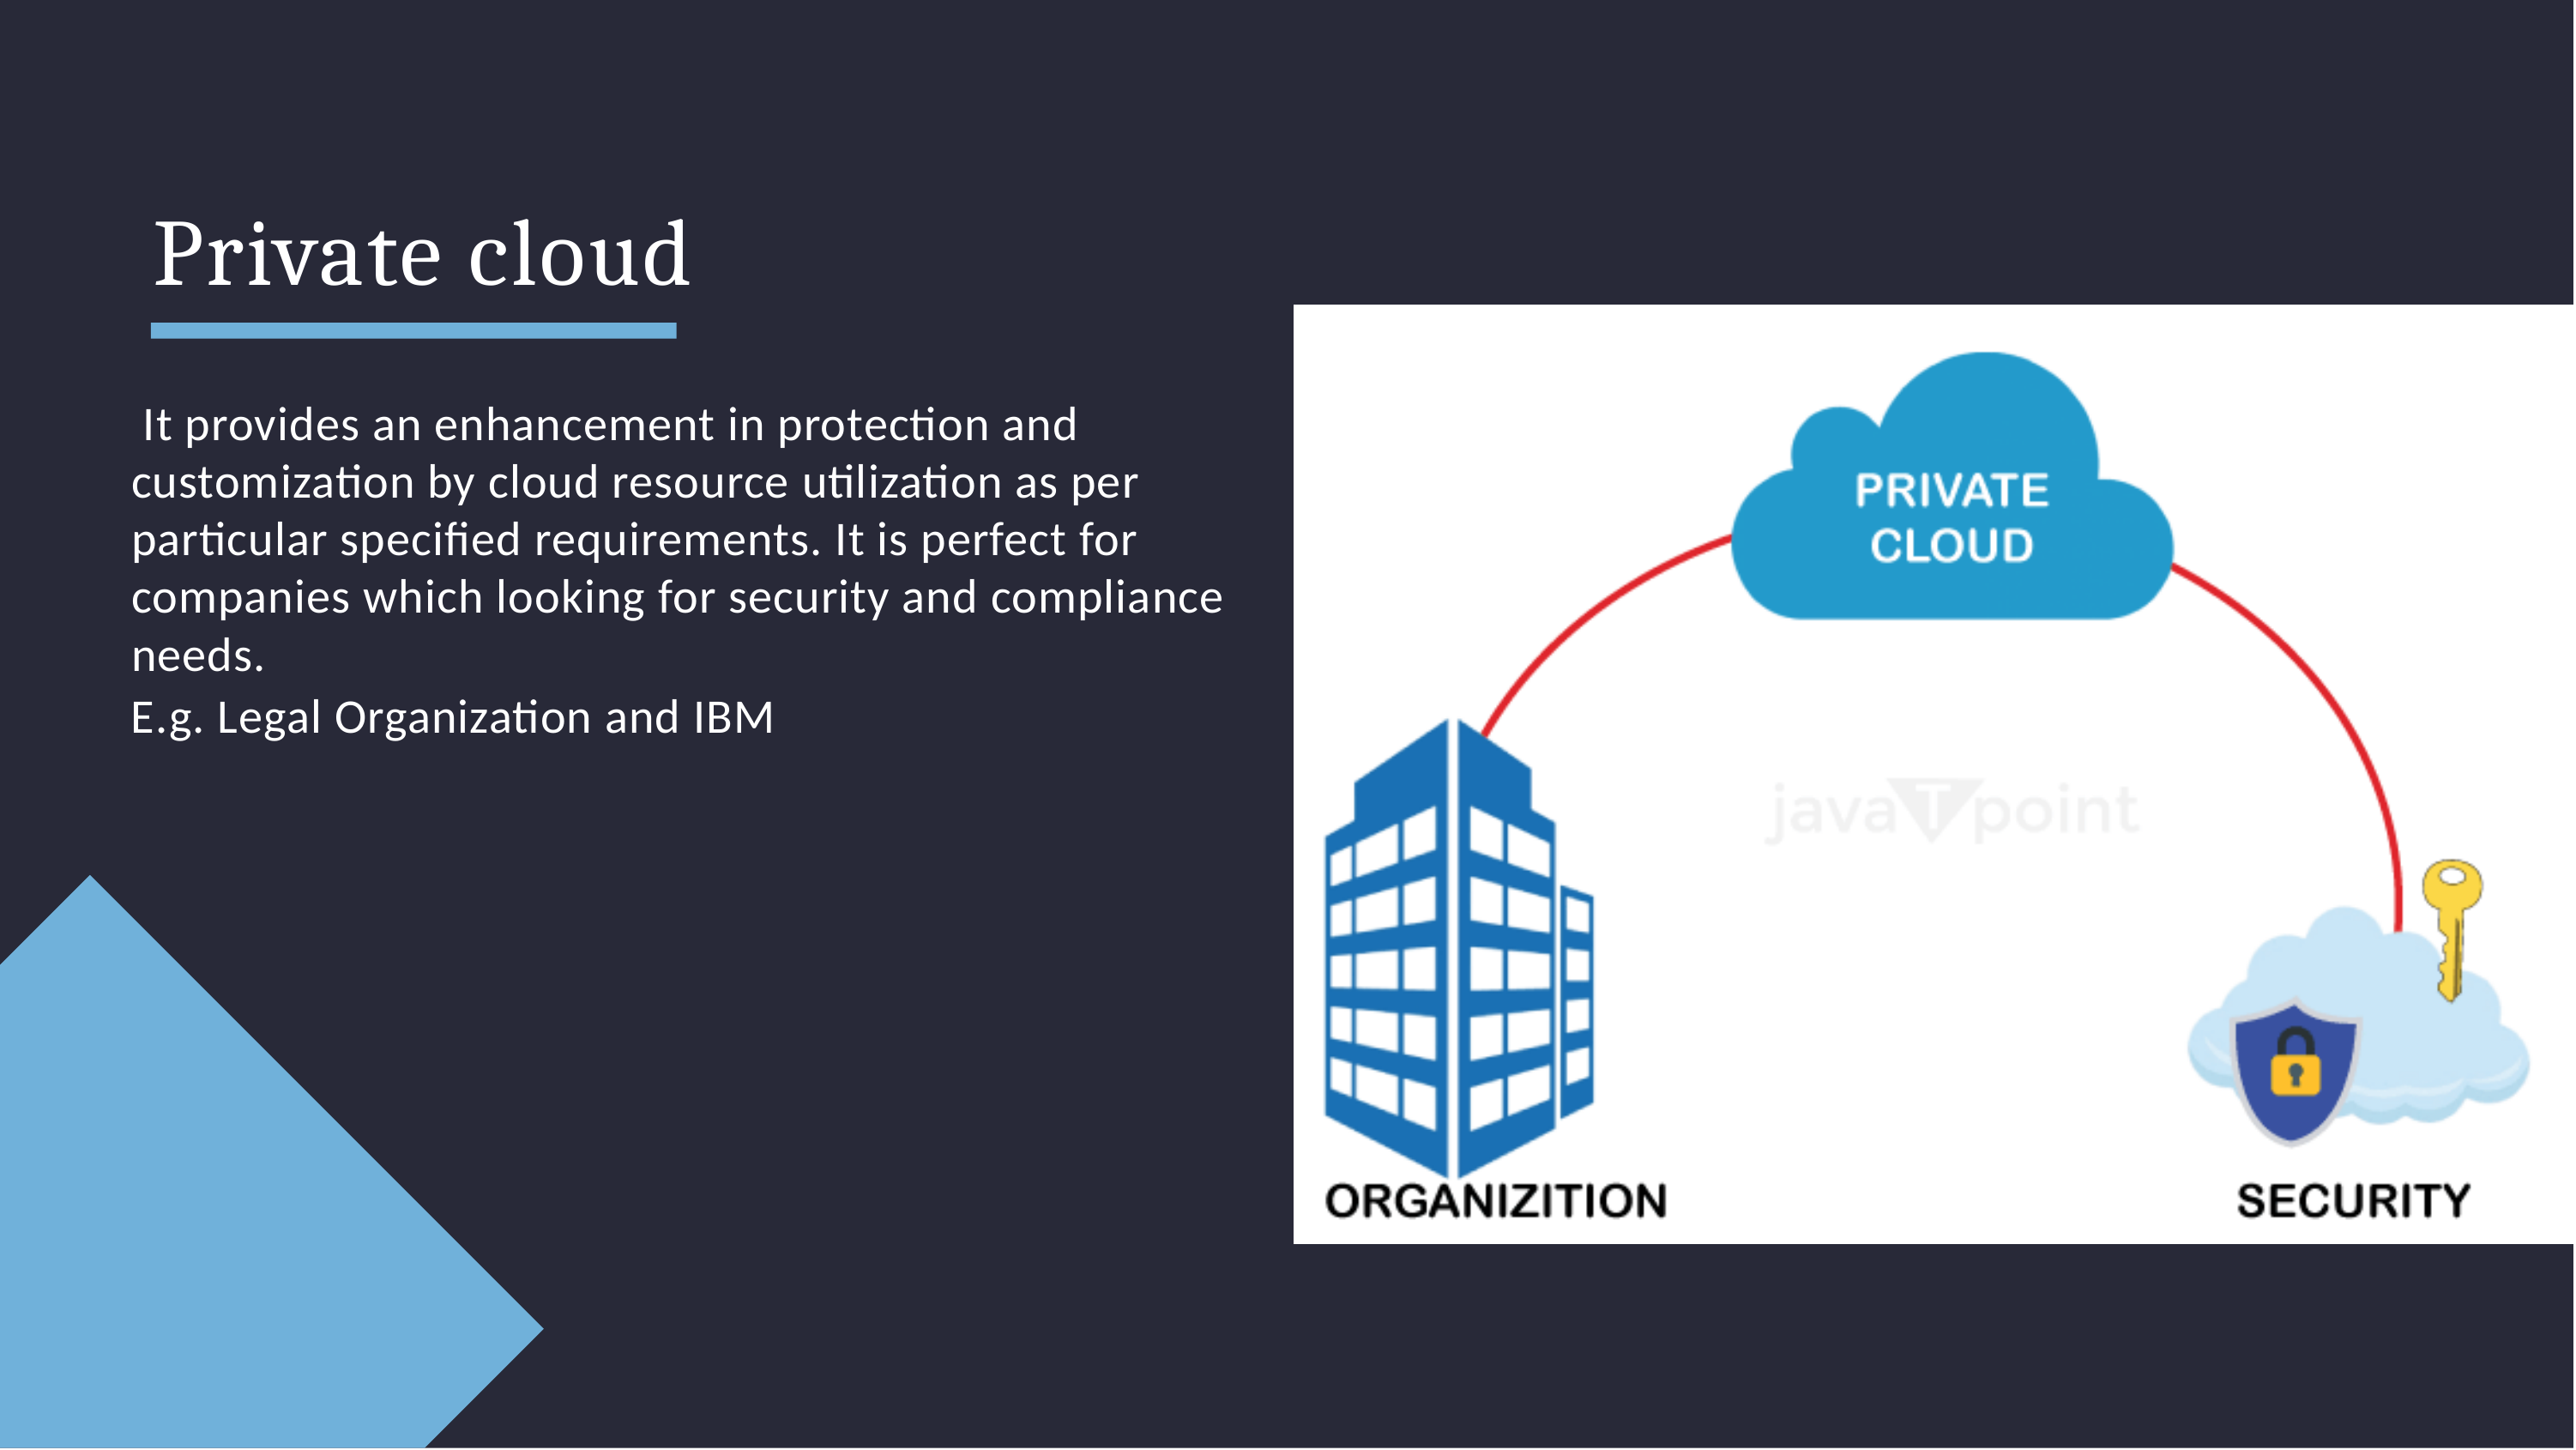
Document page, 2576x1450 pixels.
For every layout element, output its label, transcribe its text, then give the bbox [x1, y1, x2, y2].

title Private cloud [151, 190, 890, 306]
text_box [150, 323, 677, 339]
picture [1294, 305, 2574, 1244]
list It provides an enhancement in protection and customization by cloud resource utilization as per particular specified requirements. It is perfect for companies which looking for security and compliance needs. E.g. Legal Organization and IBM [130, 392, 1250, 804]
text_box [0, 874, 544, 1448]
